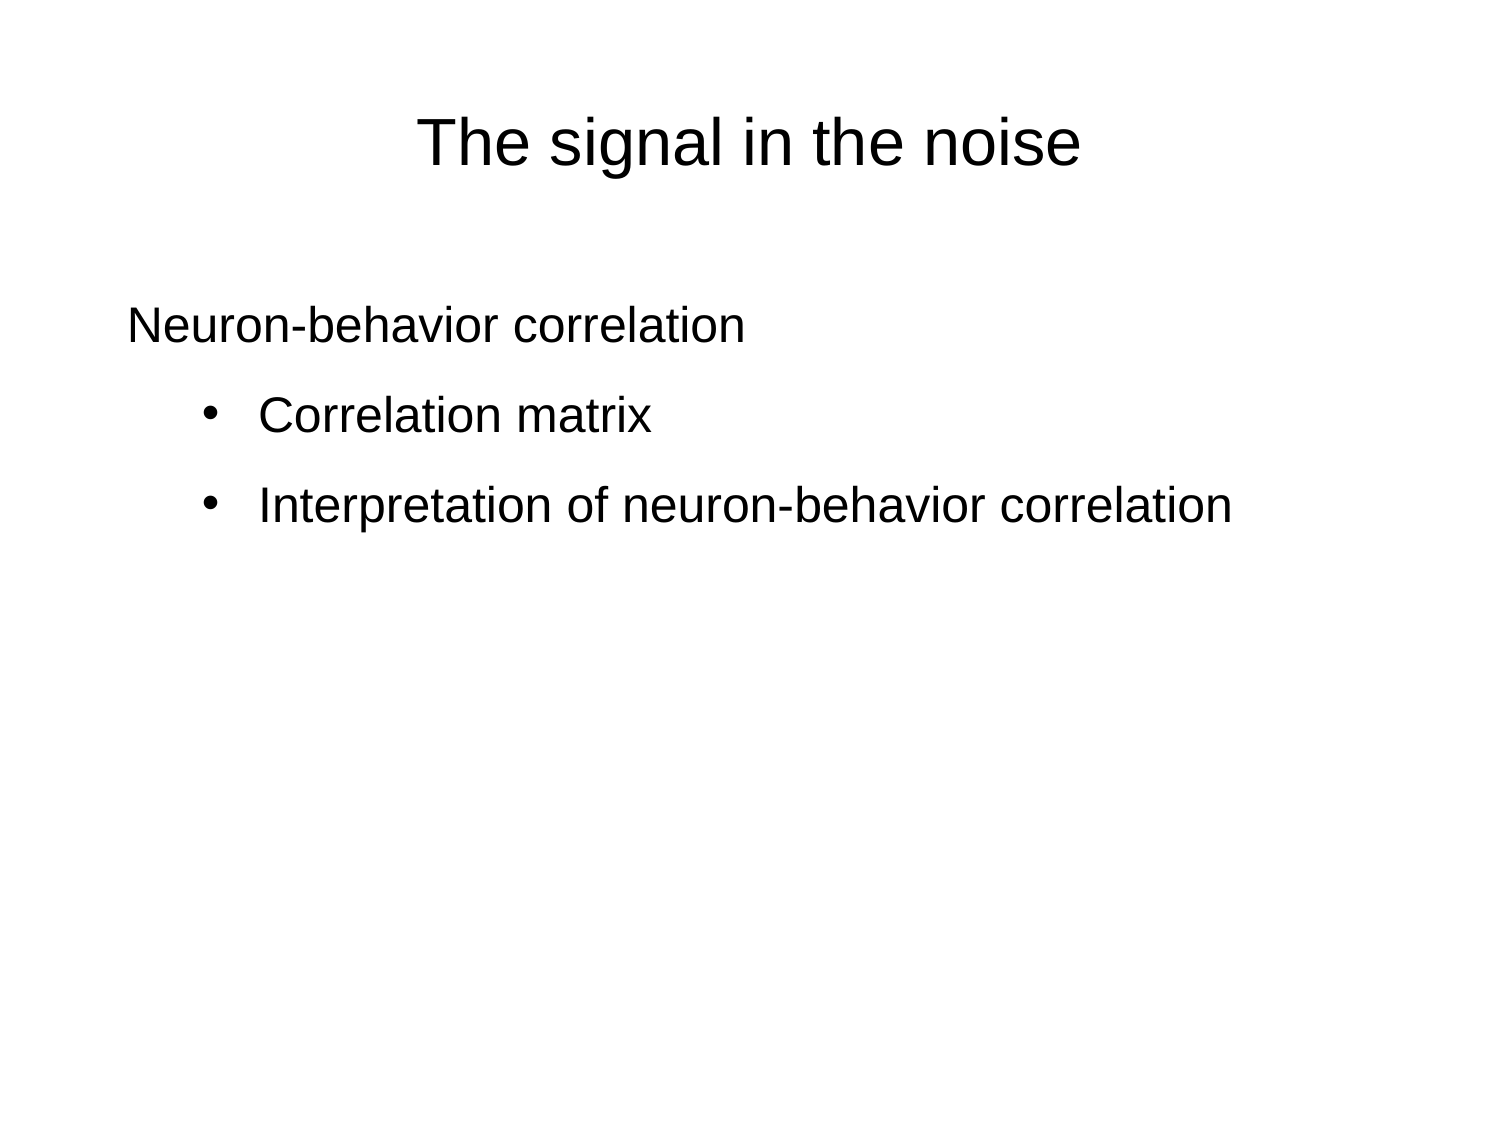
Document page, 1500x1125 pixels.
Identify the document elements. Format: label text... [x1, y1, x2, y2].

text_box Neuron-behavior correlation Correlation matrix Interpretation of neuron-behavior correlation [112, 255, 1449, 540]
title The signal in the noise [75, 45, 1425, 233]
